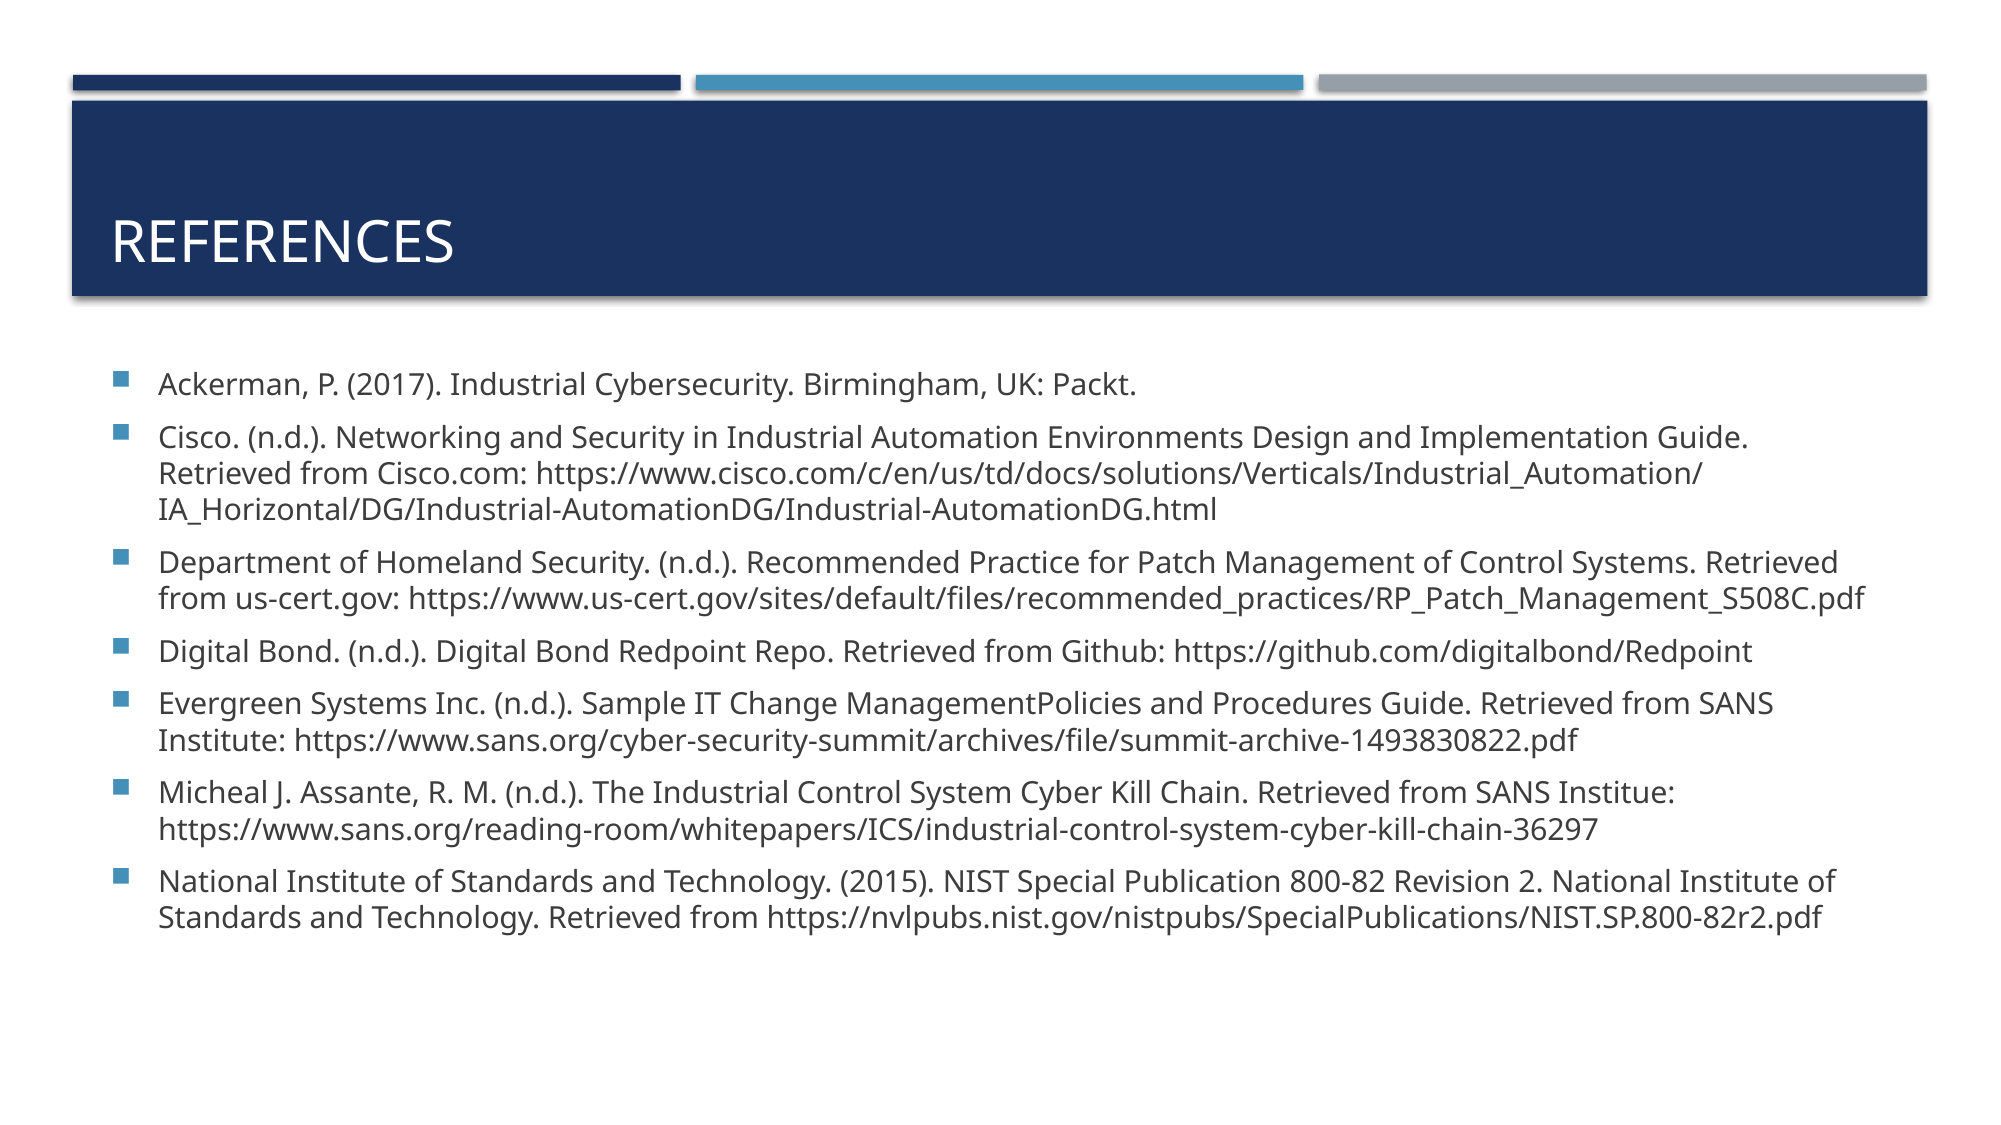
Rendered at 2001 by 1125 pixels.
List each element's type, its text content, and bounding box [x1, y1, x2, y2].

list Ackerman, P. (2017). Industrial Cybersecurity. Birmingham, UK: Packt. Cisco. (n.d.). Networking and Security in Industrial Automation Environments Design and Implementation Guide. Retrieved from Cisco.com: https://www.cisco.com/c/en/us/td/docs/solutions/Verticals/Industrial_Automation/IA_Horizontal/DG/Industrial-AutomationDG/Industrial-AutomationDG.html Department of Homeland Security. (n.d.). Recommended Practice for Patch Management of Control Systems. Retrieved from us-cert.gov: https://www.us-cert.gov/sites/default/files/recommended_practices/RP_Patch_Management_S508C.pdf Digital Bond. (n.d.). Digital Bond Redpoint Repo. Retrieved from Github: https://github.com/digitalbond/Redpoint Evergreen Systems Inc. (n.d.). Sample IT Change ManagementPolicies and Procedures Guide. Retrieved from SANS Institute: https://www.sans.org/cyber-security-summit/archives/file/summit-archive-1493830822.pdf Micheal J. Assante, R. M. (n.d.). The Industrial Control System Cyber Kill Chain. Retrieved from SANS Institue: https://www.sans.org/reading-room/whitepapers/ICS/industrial-control-system-cyber-kill-chain-36297 National Institute of Standards and Technology. (2015). NIST Special Publication 800-82 Revision 2. National Institute of Standards and Technology. Retrieved from https://nvlpubs.nist.gov/nistpubs/SpecialPublications/NIST.SP.800-82r2.pdf [95, 357, 1905, 962]
title references [95, 115, 1905, 282]
